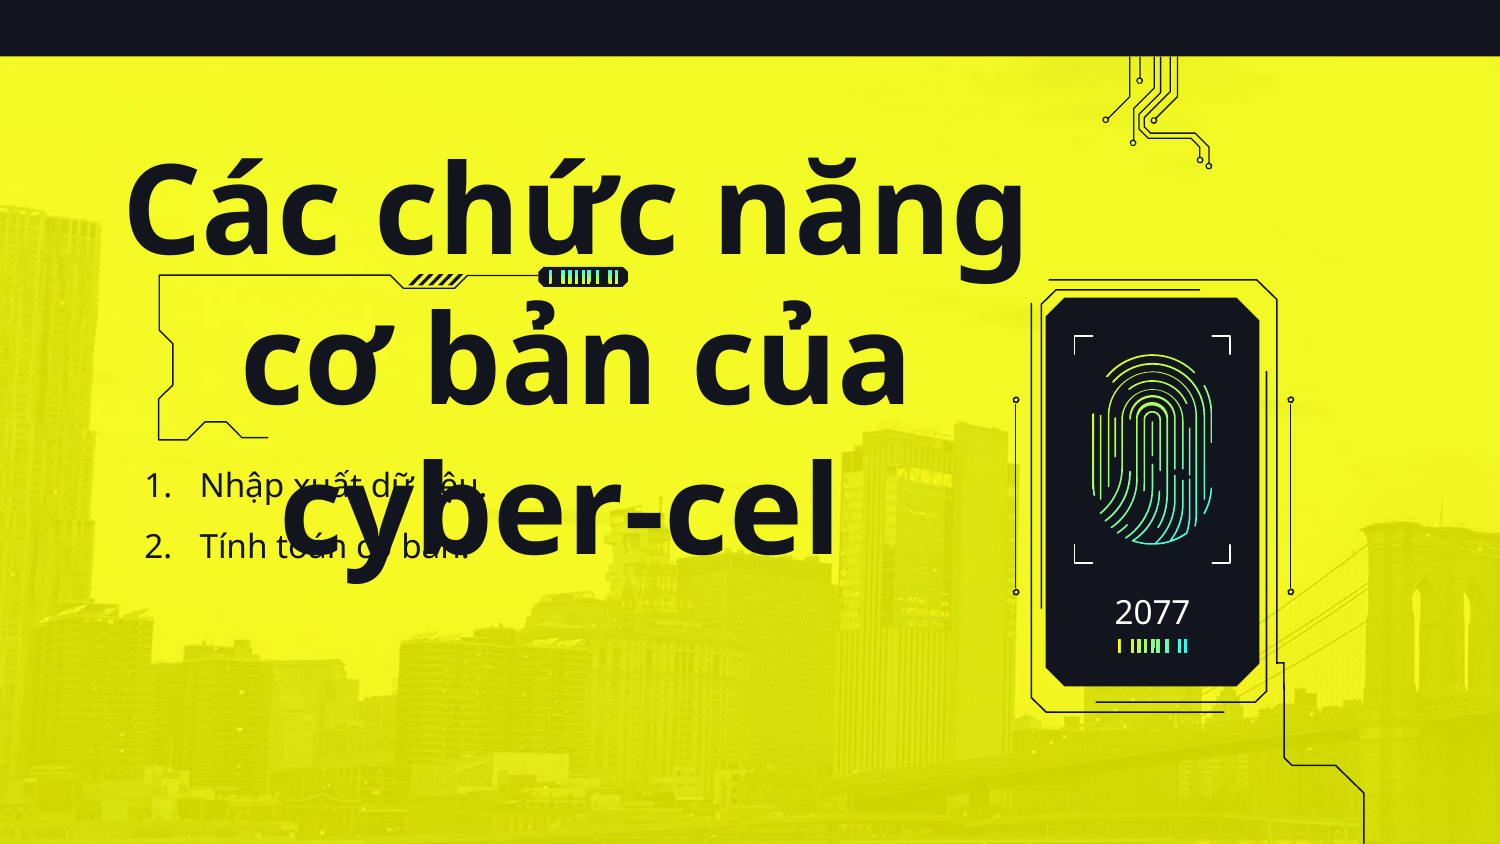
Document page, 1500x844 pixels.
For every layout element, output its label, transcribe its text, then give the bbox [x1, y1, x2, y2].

subtitle Nhập xuất dữ liệu. Tính toán cơ bản. [109, 449, 782, 615]
text_box [1112, 362, 1206, 500]
title Các chức năng cơ bản của cyber-cel [61, 288, 1093, 421]
text_box [1131, 474, 1191, 545]
text_box [1116, 524, 1128, 534]
text_box [1110, 402, 1169, 529]
text_box [1106, 354, 1195, 378]
text_box [1107, 371, 1198, 527]
text_box [1203, 385, 1213, 443]
text_box [1125, 463, 1154, 539]
text_box [1092, 413, 1096, 496]
text_box [1099, 389, 1184, 514]
title 2077 [1054, 593, 1251, 630]
text_box [1104, 470, 1131, 522]
text_box [1203, 487, 1213, 515]
